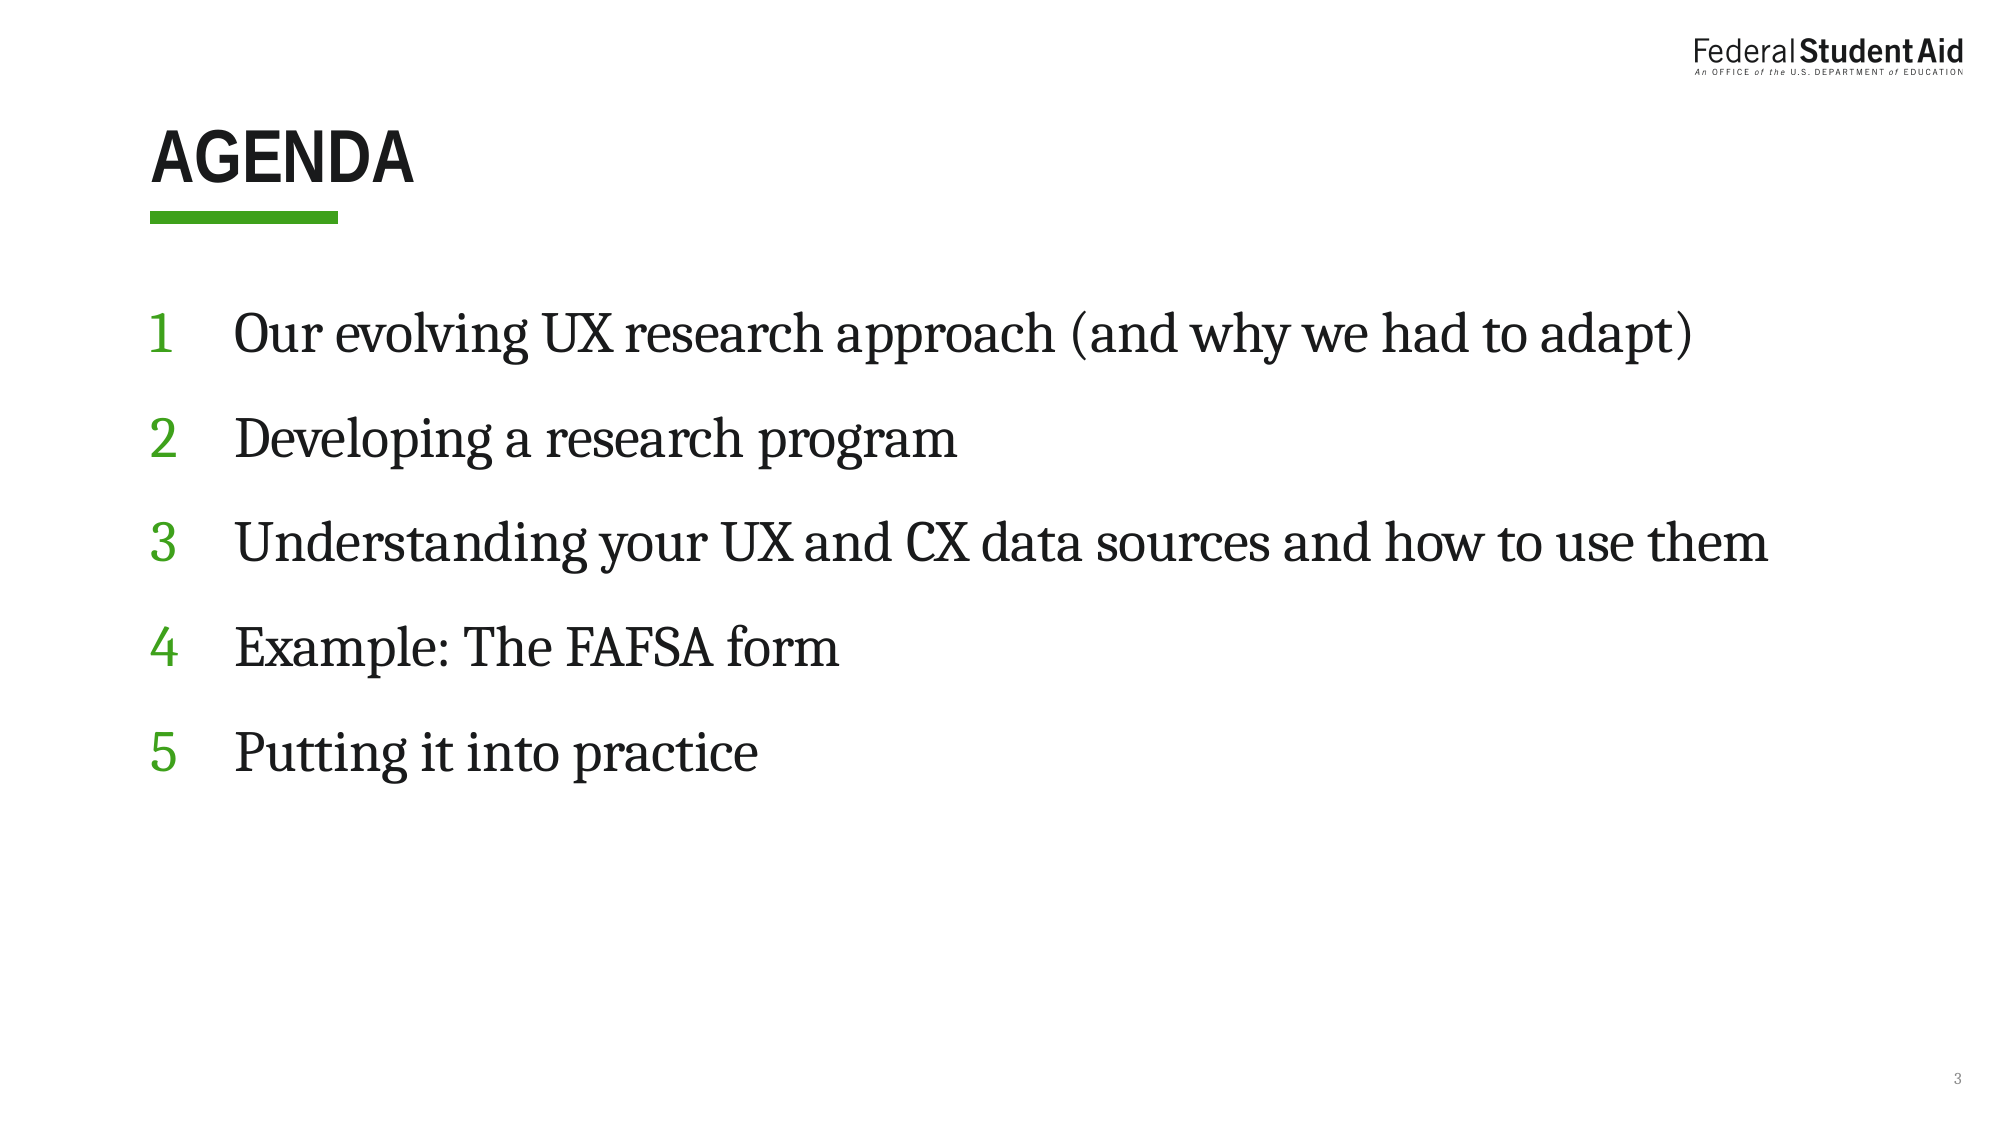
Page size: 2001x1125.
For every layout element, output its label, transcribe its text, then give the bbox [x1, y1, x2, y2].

text_box Our evolving UX research approach (and why we had to adapt) Developing a research program Understanding your UX and CX data sources and how to use them Example: The FAFSA form Putting it into practice [150, 280, 1900, 1068]
slide_number 3 [1916, 1068, 1962, 1089]
picture [1694, 37, 1963, 75]
title Agenda [150, 48, 1662, 199]
